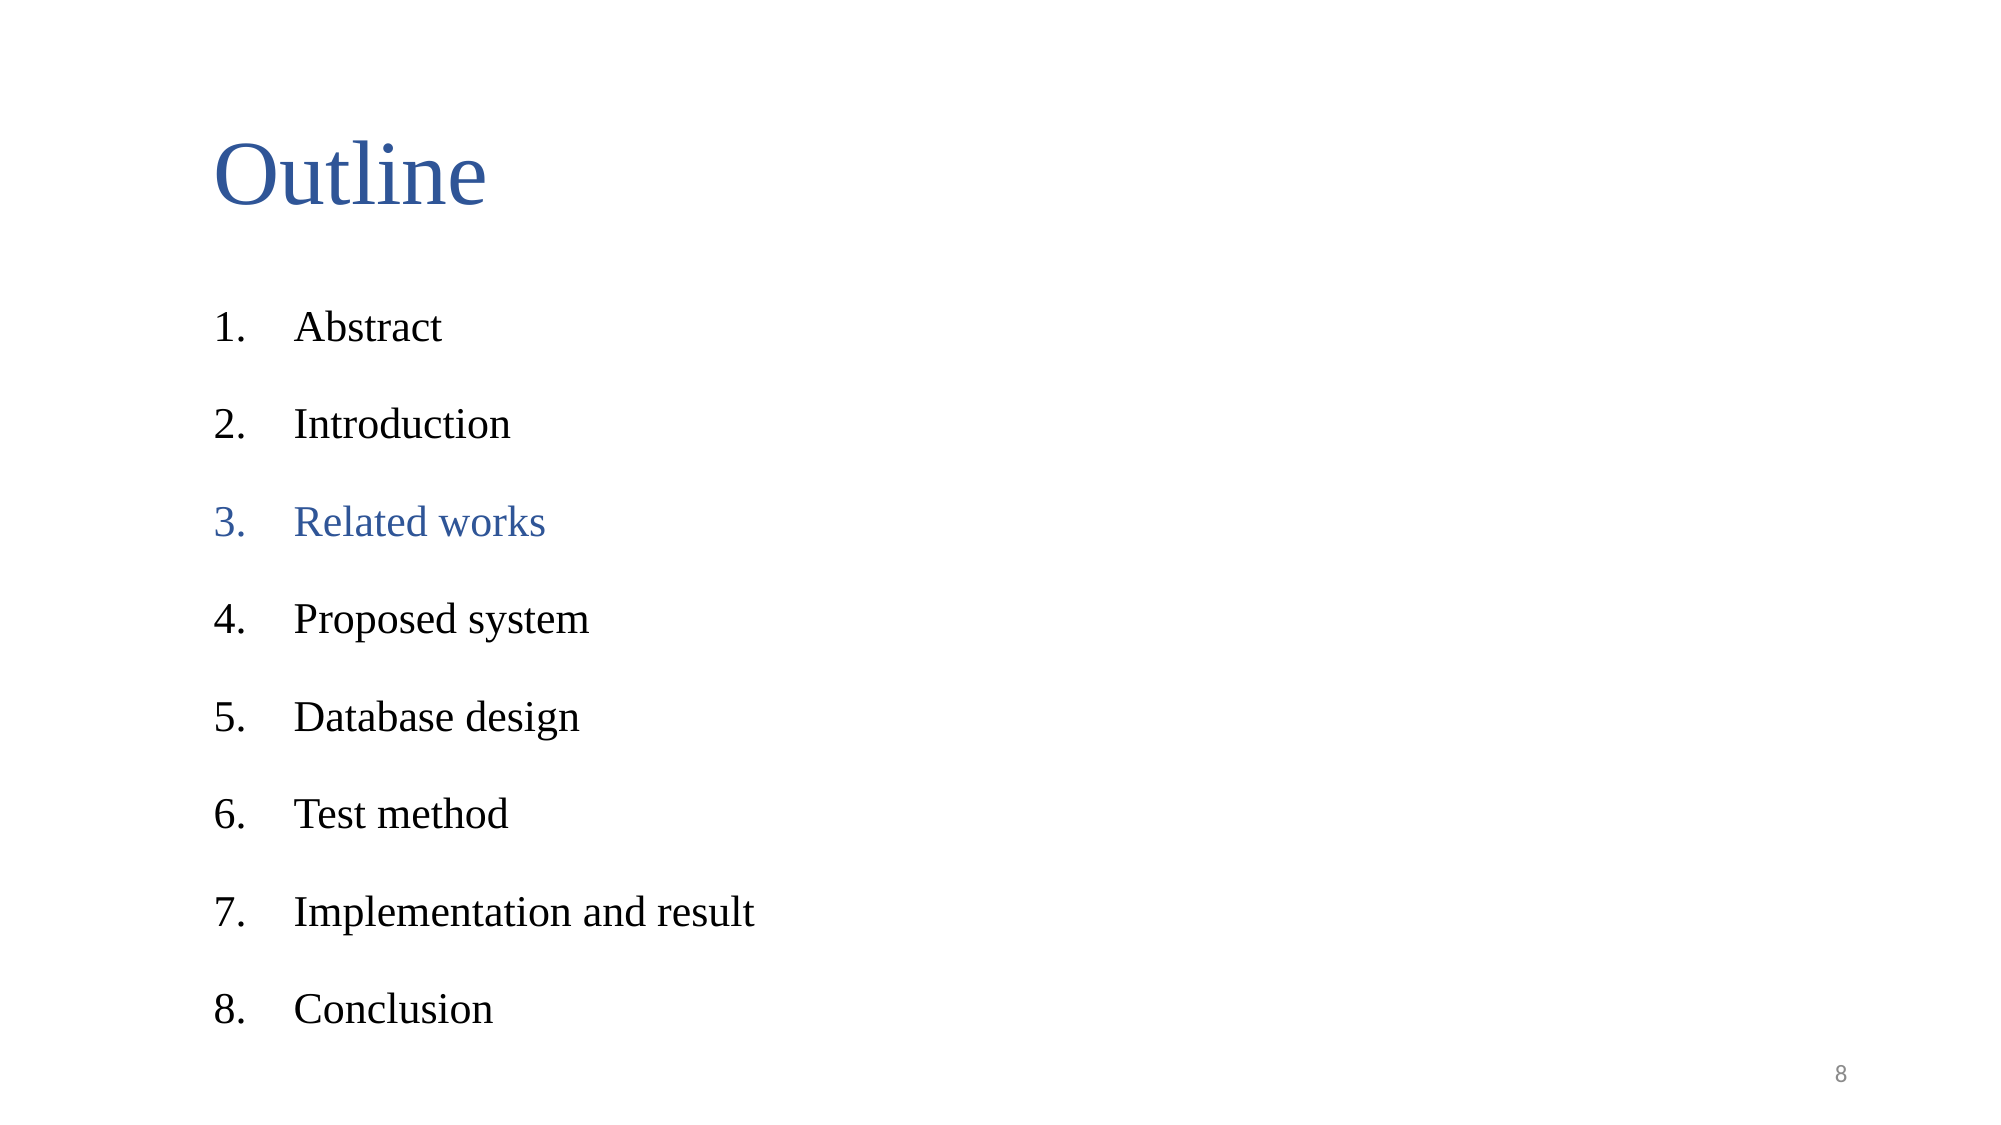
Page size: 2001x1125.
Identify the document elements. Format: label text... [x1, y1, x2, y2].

title Outline [198, 44, 1899, 263]
slide_number 8 [1412, 1042, 1863, 1103]
list Abstract Introduction Related works Proposed system Database design Test method Implementation and result Conclusion [198, 263, 1967, 1048]
